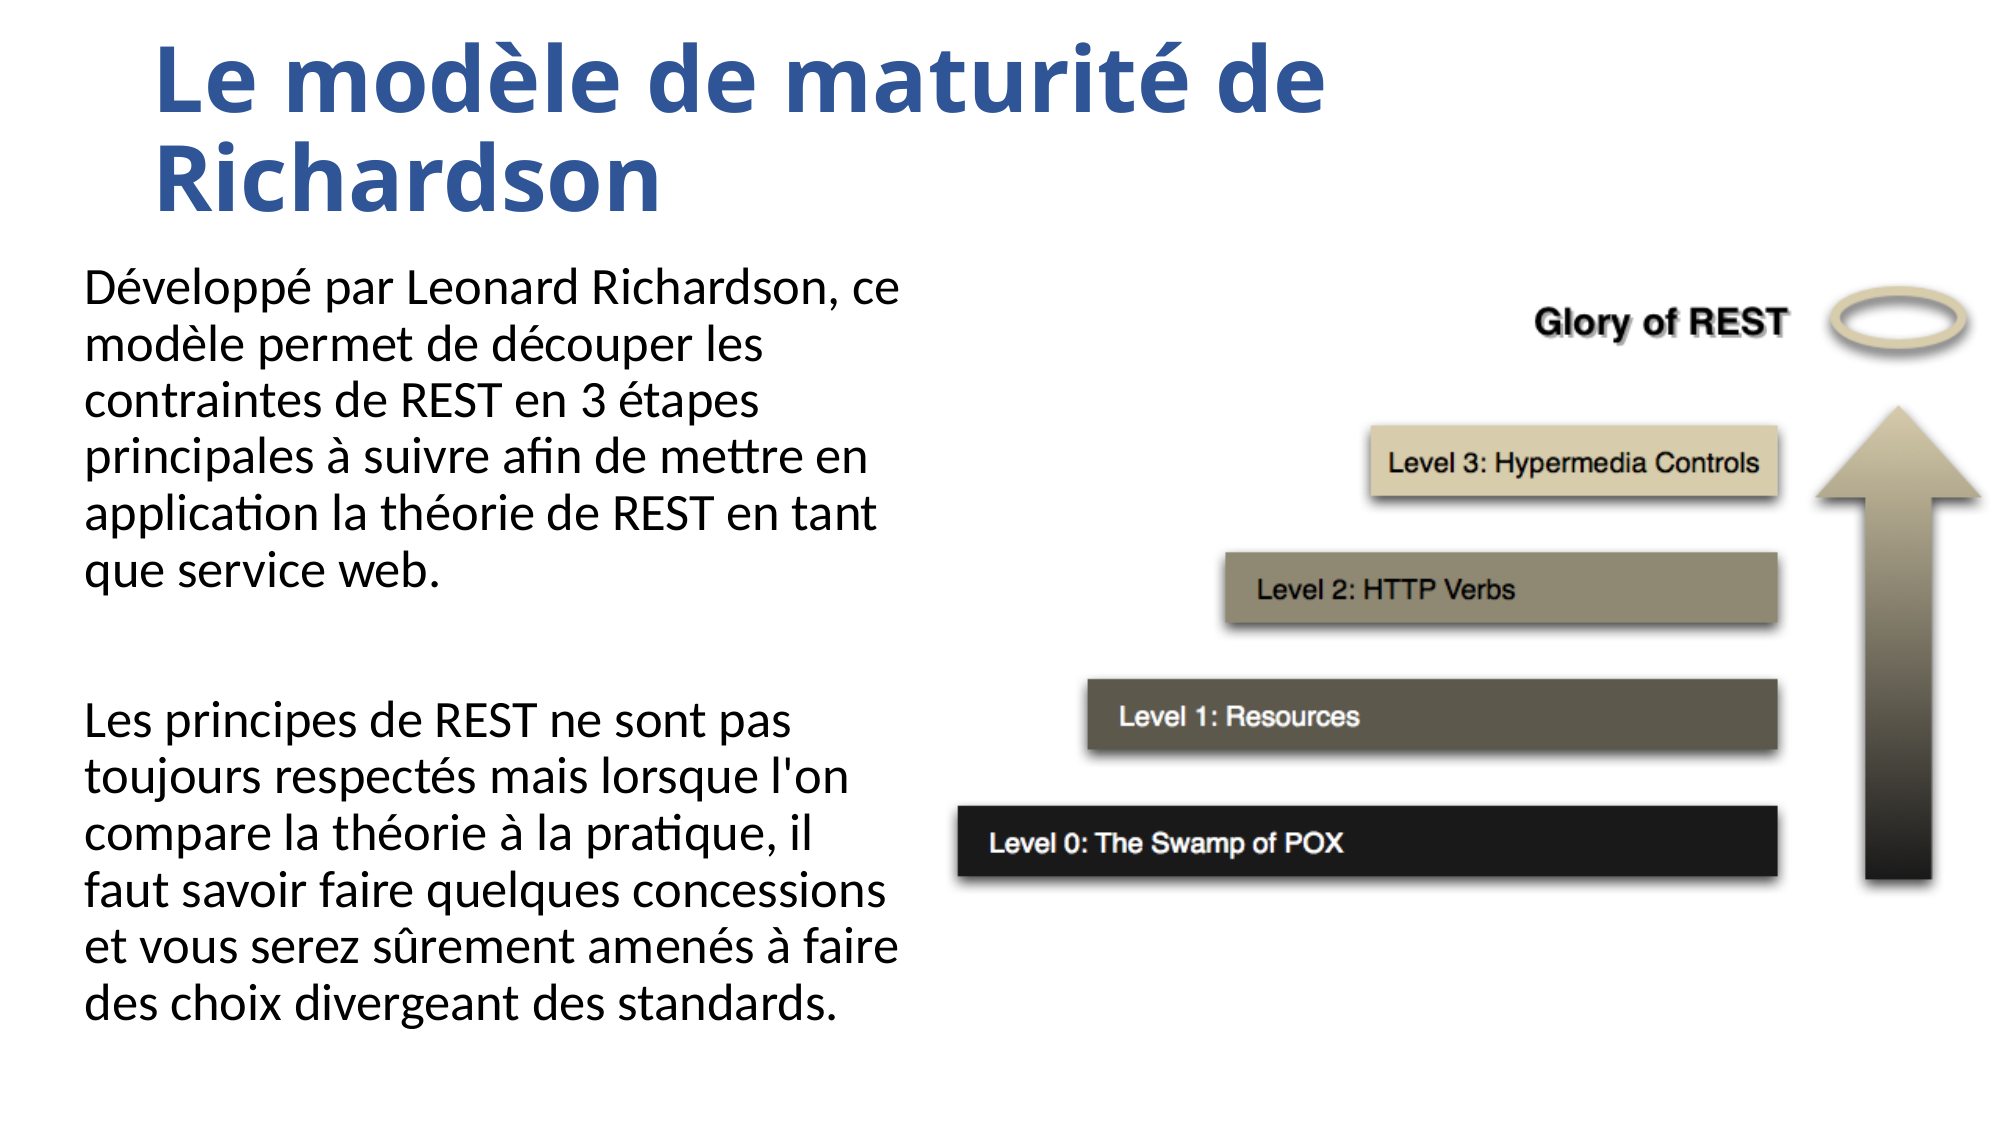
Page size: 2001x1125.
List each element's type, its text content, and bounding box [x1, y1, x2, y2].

list Développé par Leonard Richardson, ce modèle permet de découper les contraintes de REST en 3 étapes principales à suivre afin de mettre en application la théorie de REST en tant que service web. Les principes de REST ne sont pas toujours respectés mais lorsque l'on compare la théorie à la pratique, il faut savoir faire quelques concessions et vous serez sûrement amenés à faire des choix divergeant des standards. [69, 251, 919, 1064]
picture [944, 277, 1997, 900]
title Le modèle de maturité de Richardson [137, 23, 1863, 241]
